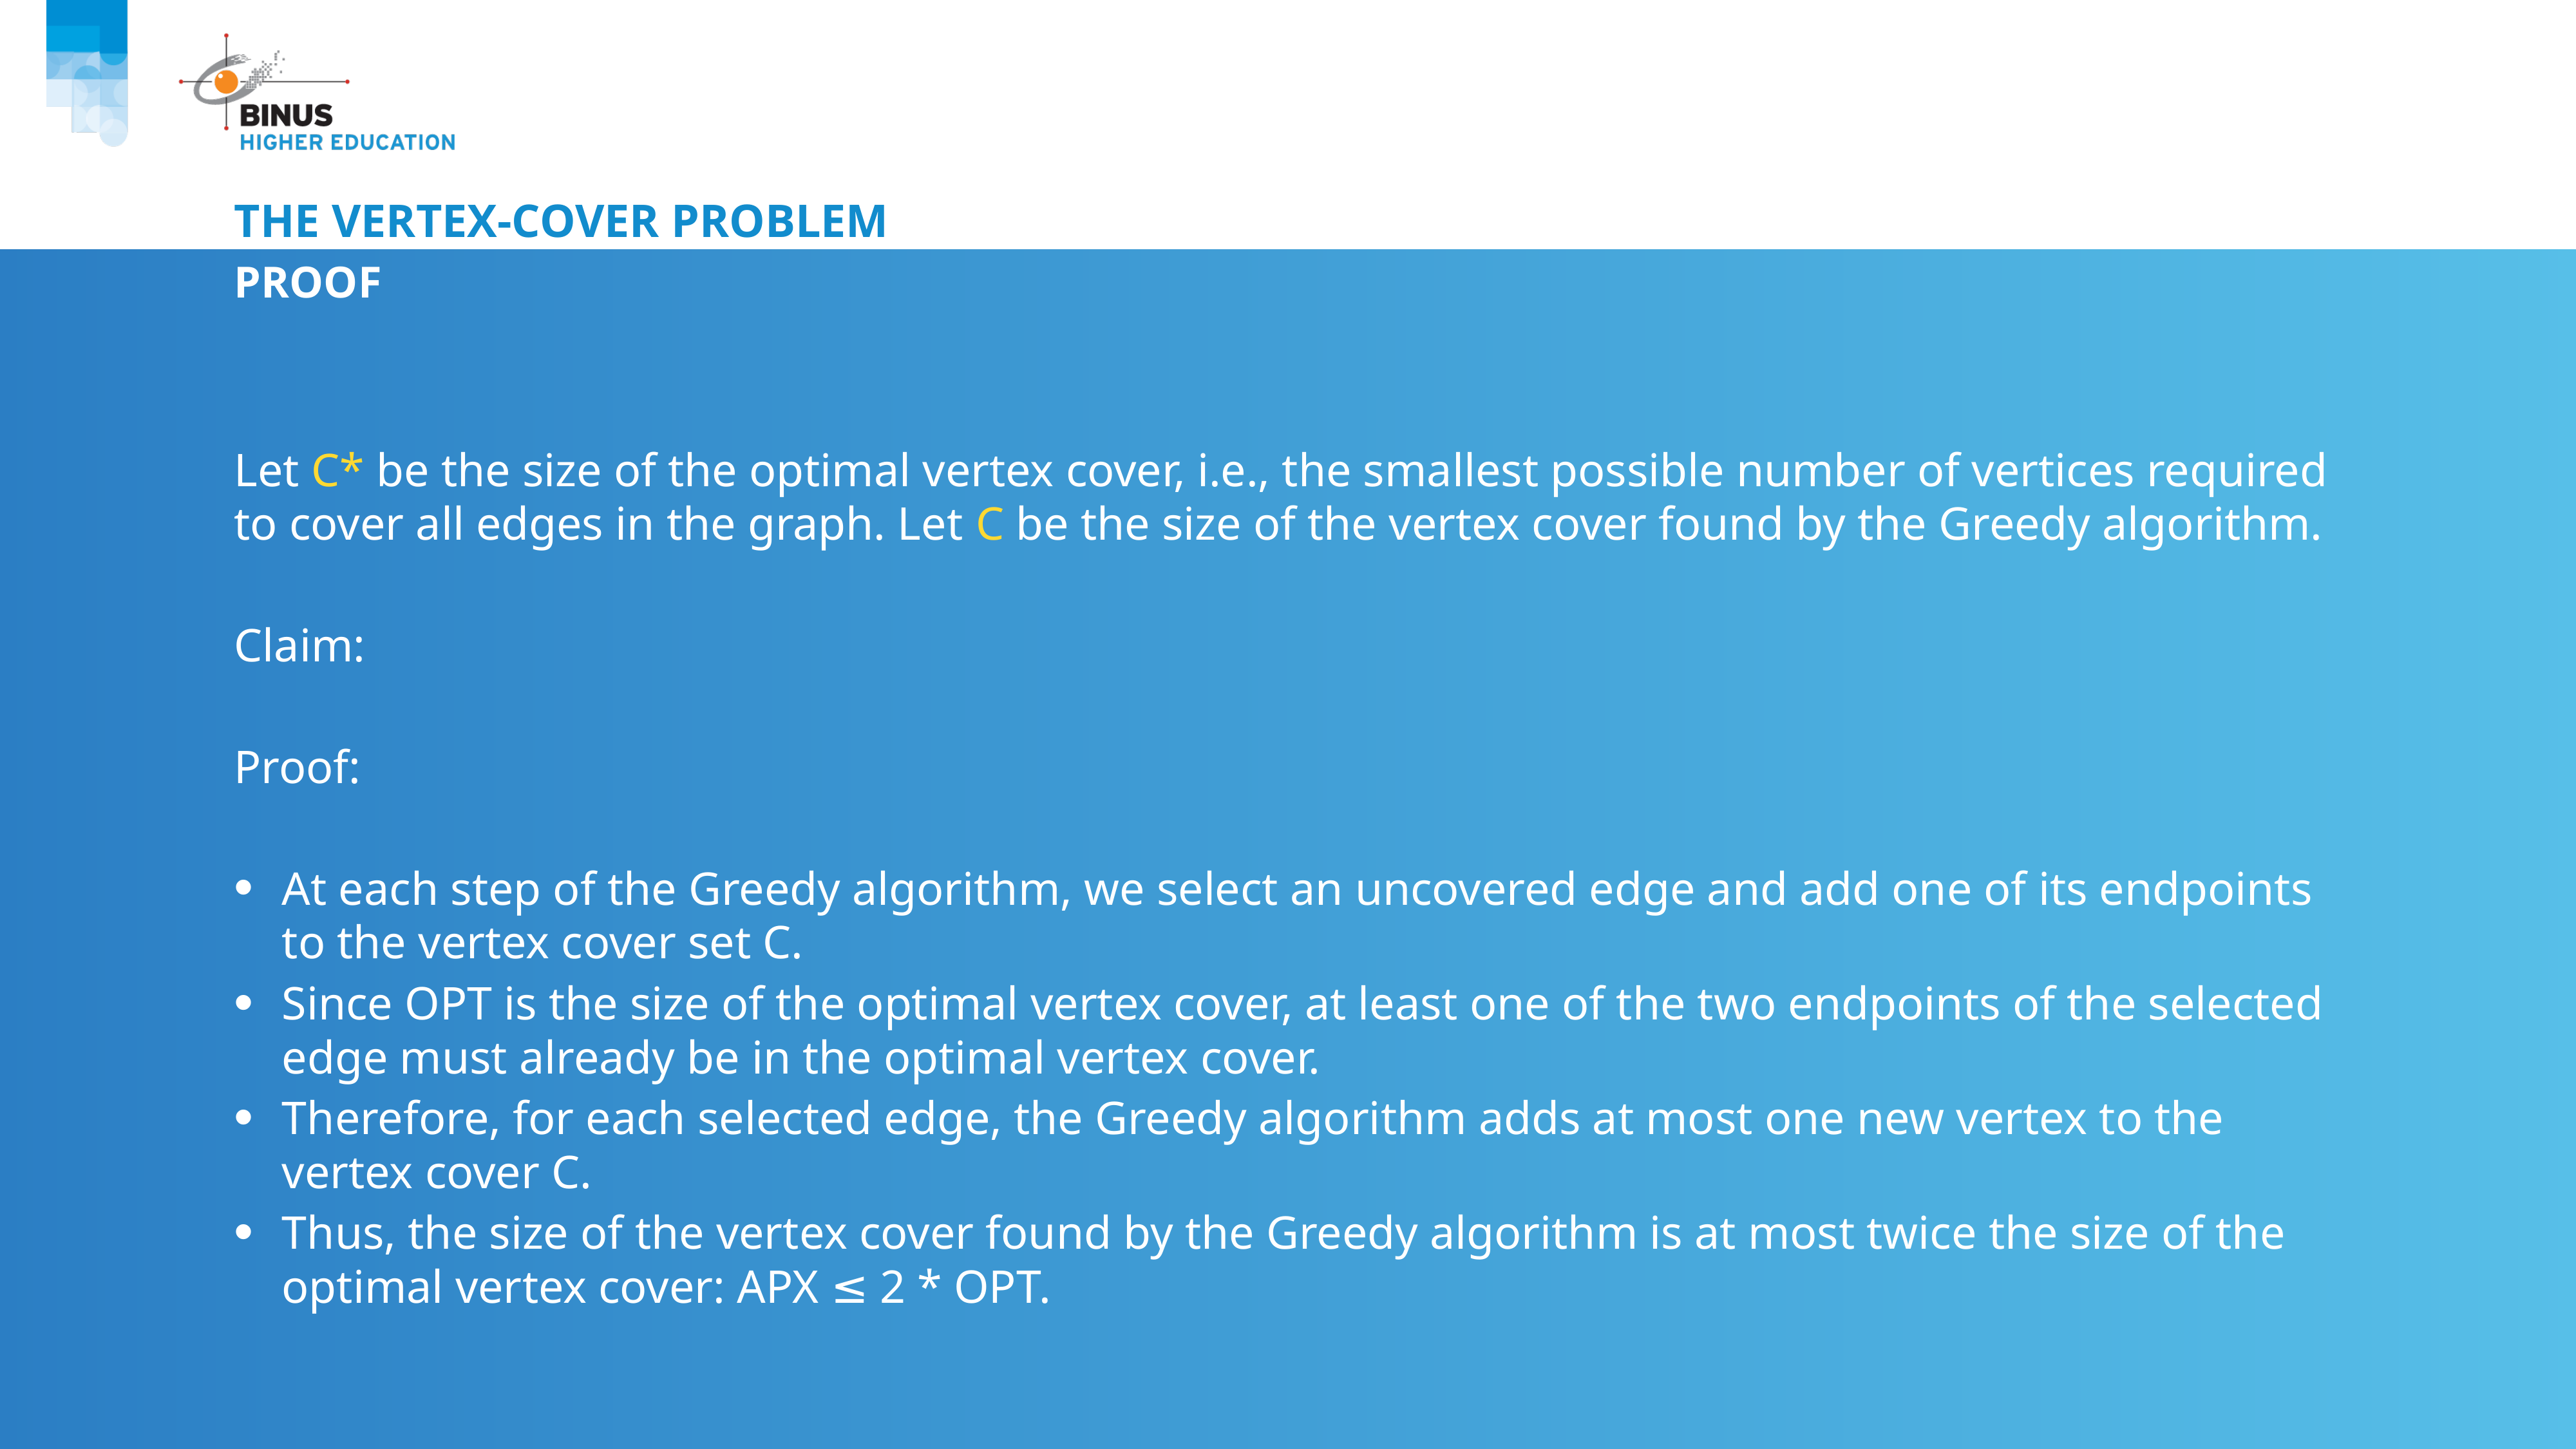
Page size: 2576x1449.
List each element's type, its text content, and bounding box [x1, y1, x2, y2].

title The vertex-cover problem [228, 197, 1784, 252]
picture [46, 0, 455, 154]
list Proof [228, 255, 1262, 341]
